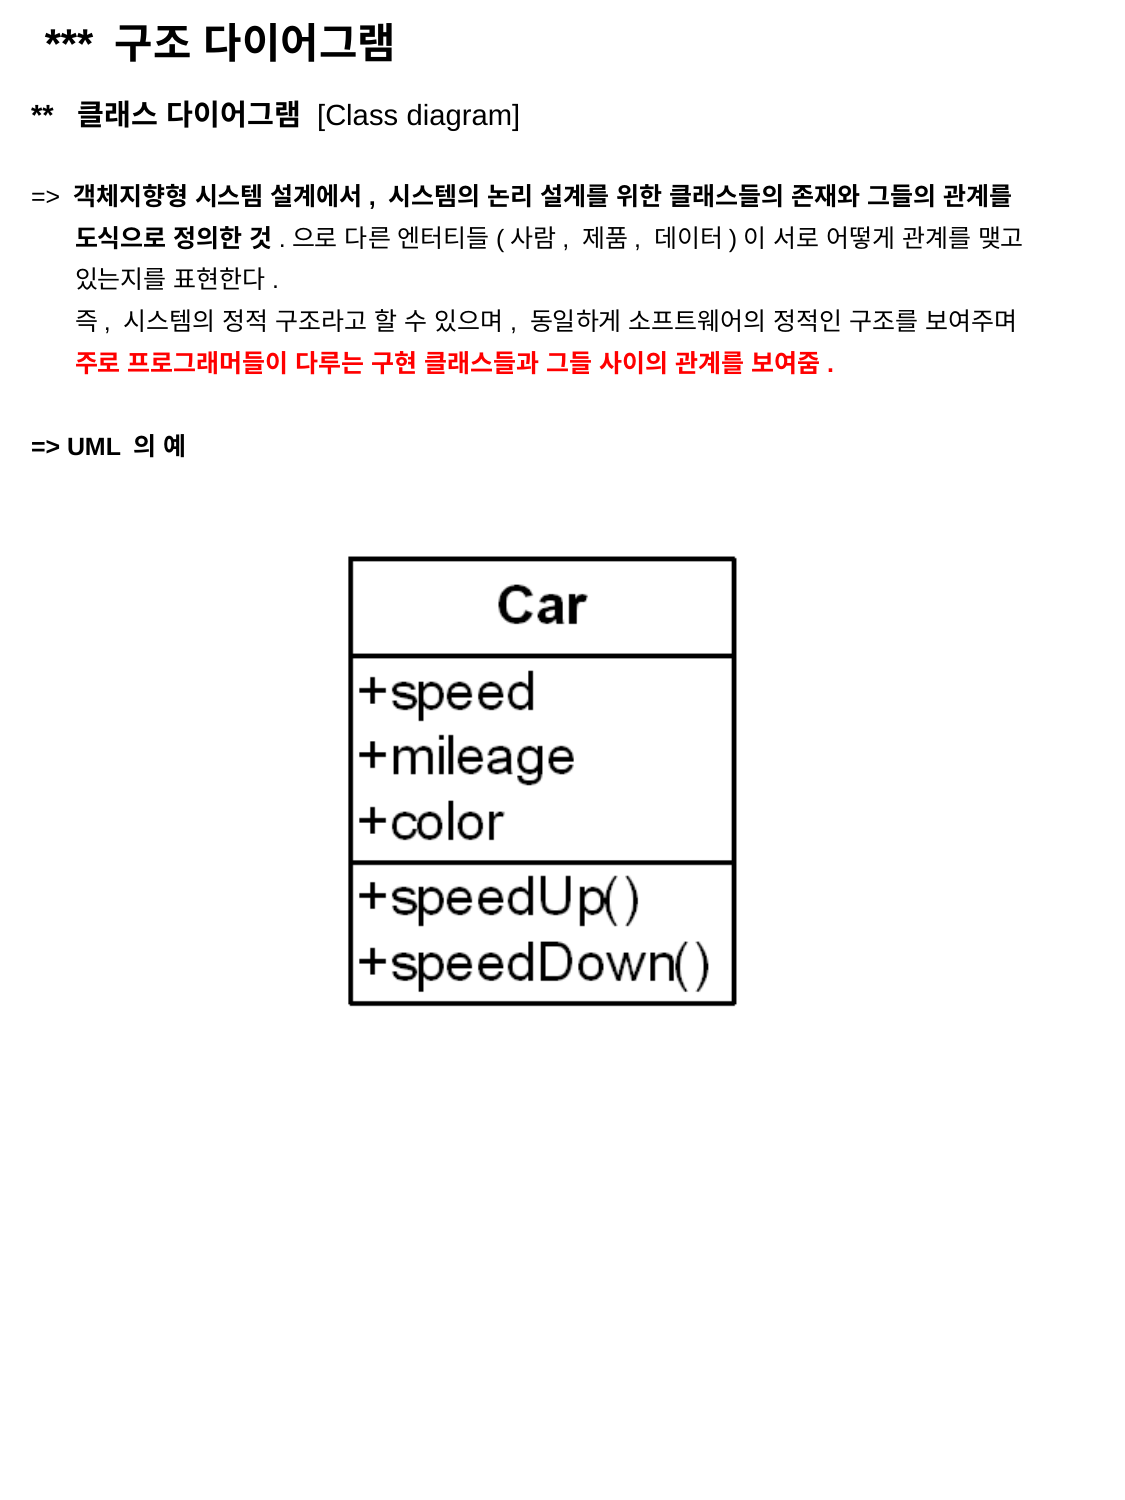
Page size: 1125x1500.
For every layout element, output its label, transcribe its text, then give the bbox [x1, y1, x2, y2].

picture [286, 513, 840, 1022]
text_box ** 클래스 다이어그램 [Class diagram] => 객체지향형 시스템 설계에서, 시스템의 논리 설계를 위한 클래스들의 존재와 그들의 관계를 도식으로 정의한 것.으로 다른 엔터티들(사람, 제품, 데이터)이 서로 어떻게 관계를 맺고 있는지를 표현한다. 즉, 시스템의 정적 구조라고 할 수 있으며, 동일하게 소프트웨어의 정적인 구조를 보여주며 주로 프로그래머들이 다루는 구현 클래스들과 그들 사이의 관계를 보여줌. => UML 의 예 [16, 88, 1110, 510]
text_box *** 구조 다이어그램 [29, 9, 412, 75]
